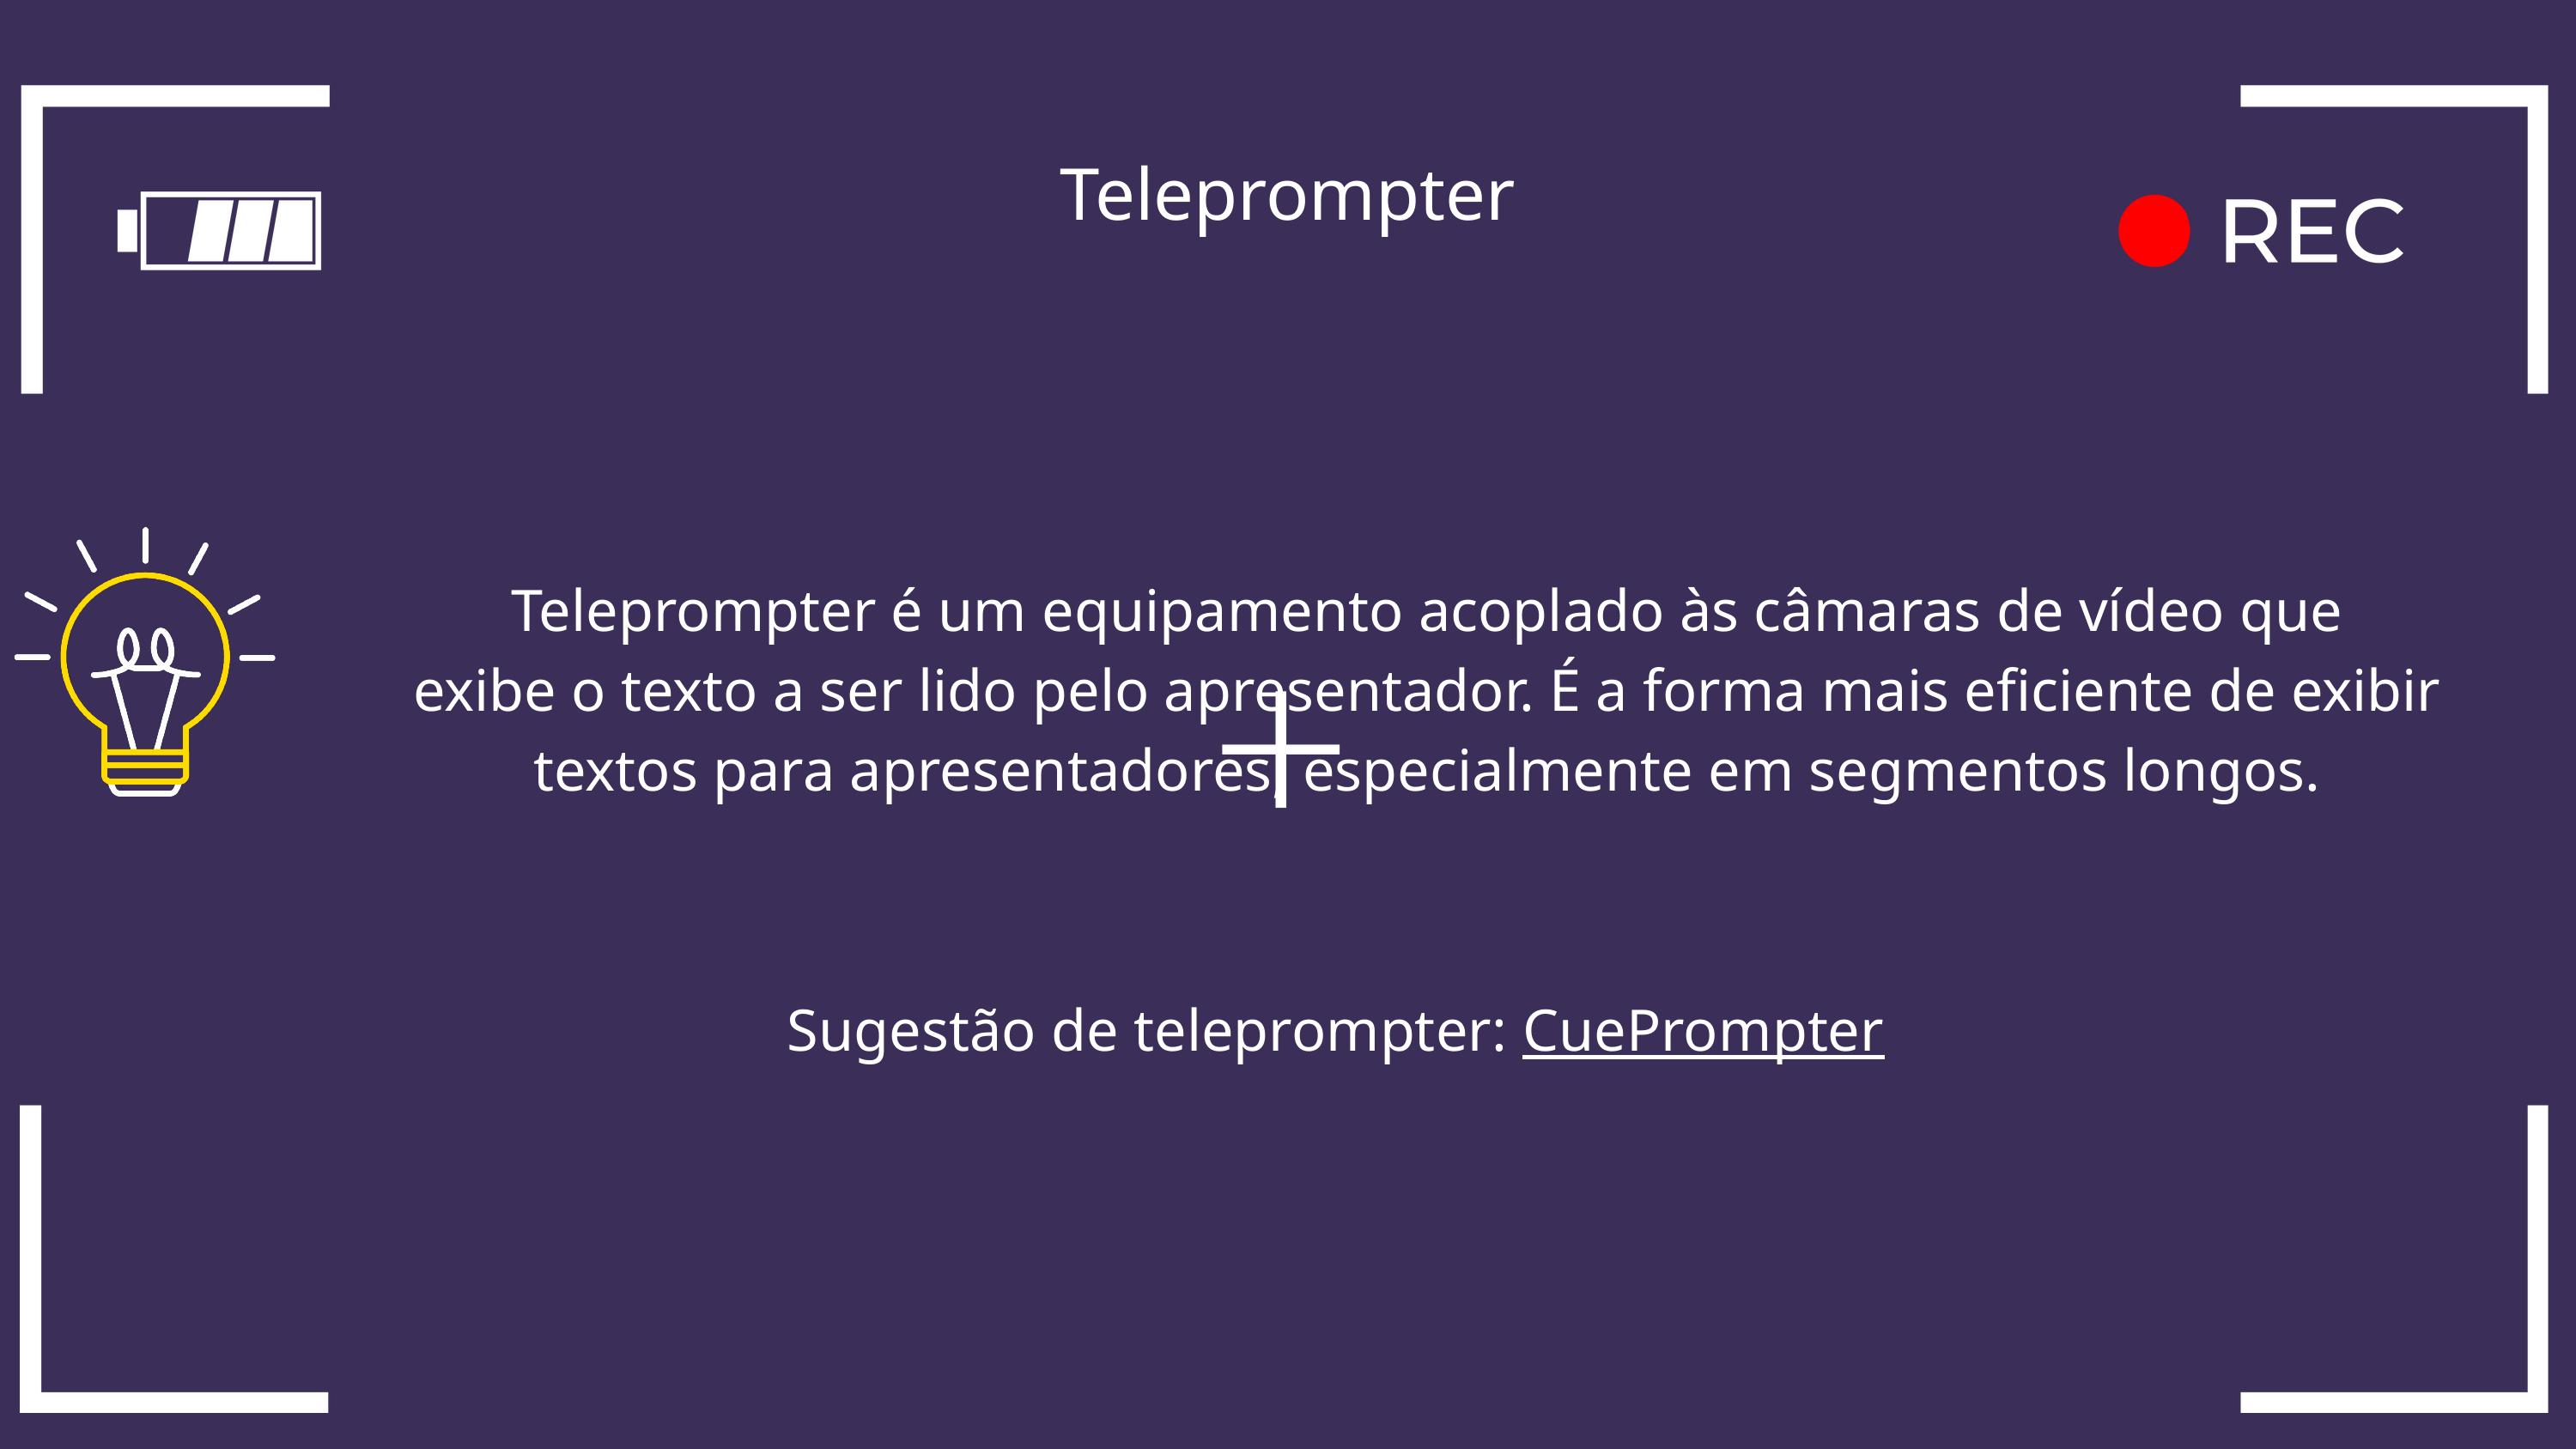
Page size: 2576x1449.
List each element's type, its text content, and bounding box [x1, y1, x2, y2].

text_box Sugestão de teleprompter: CuePrompter [676, 991, 1996, 1072]
text_box [20, 85, 2549, 562]
text_box Teleprompter [1042, 134, 1534, 234]
text_box [14, 527, 276, 797]
text_box [20, 797, 2549, 1413]
text_box Teleprompter é um equipamento acoplado às câmaras de vídeo que exibe o texto a ser lido pelo apresentador. É a forma mais eficiente de exibir textos para apresentadores, especialmente em segmentos longos. [241, 562, 2576, 803]
